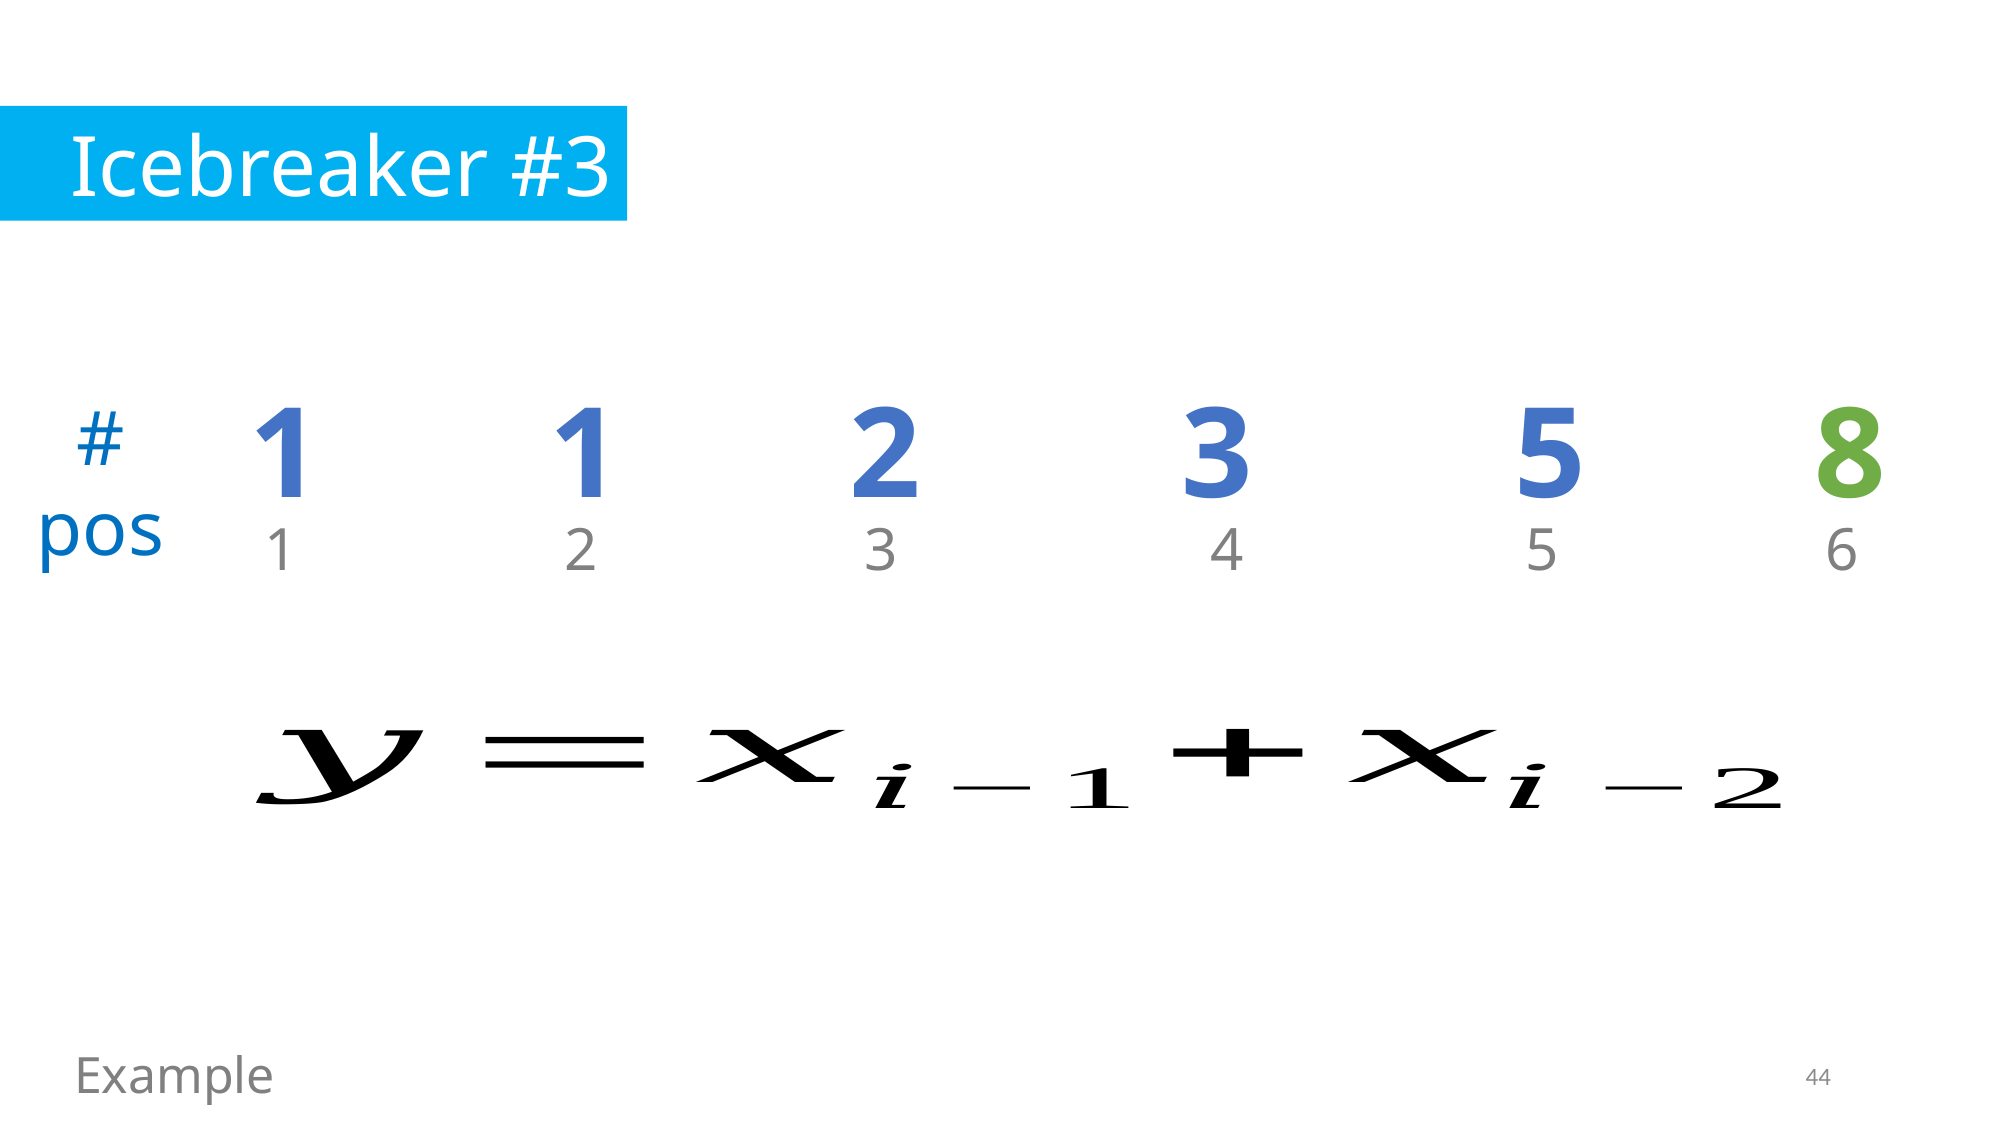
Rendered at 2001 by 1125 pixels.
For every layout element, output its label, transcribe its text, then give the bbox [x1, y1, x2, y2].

text_box 1 1 2 3 5 8 1 2 3 4 5 6 [234, 364, 2000, 650]
text_box # pos [0, 382, 234, 578]
text_box Icebreaker #3 [0, 105, 628, 221]
slide_number 44 [1529, 1045, 1847, 1106]
text_box Example [59, 1036, 1529, 1111]
